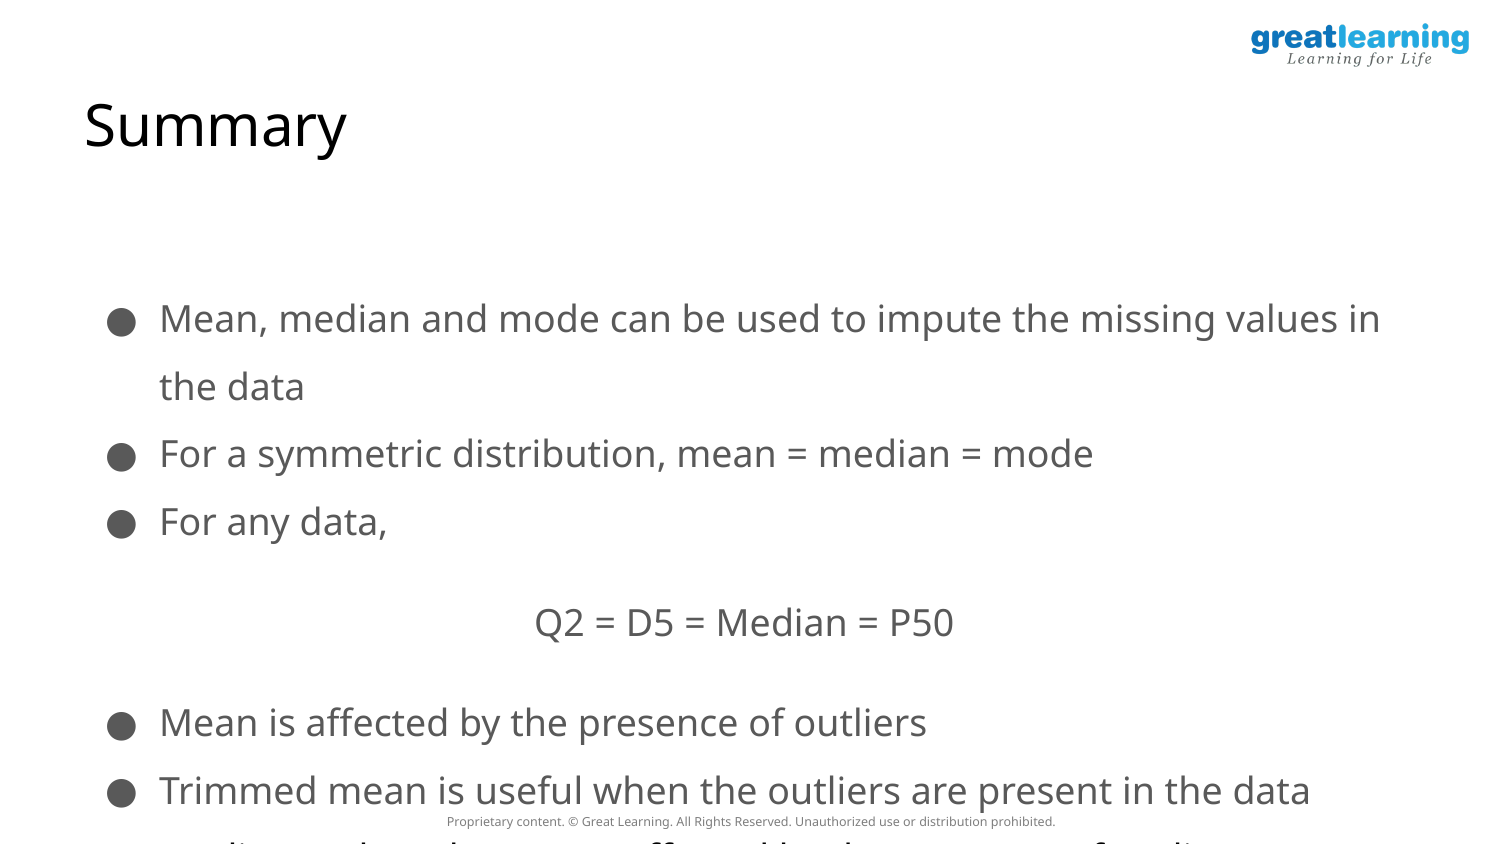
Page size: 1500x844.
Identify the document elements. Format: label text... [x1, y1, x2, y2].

list Mean, median and mode can be used to impute the missing values in the data For a symmetric distribution, mean = median = mode For any data, Q2 = D5 = Median = P50 Mean is affected by the presence of outliers Trimmed mean is useful when the outliers are present in the data Median and mode are not affected by the presence of outliers [69, 257, 1415, 754]
picture [1251, 23, 1469, 67]
title Summary [69, 72, 1175, 167]
